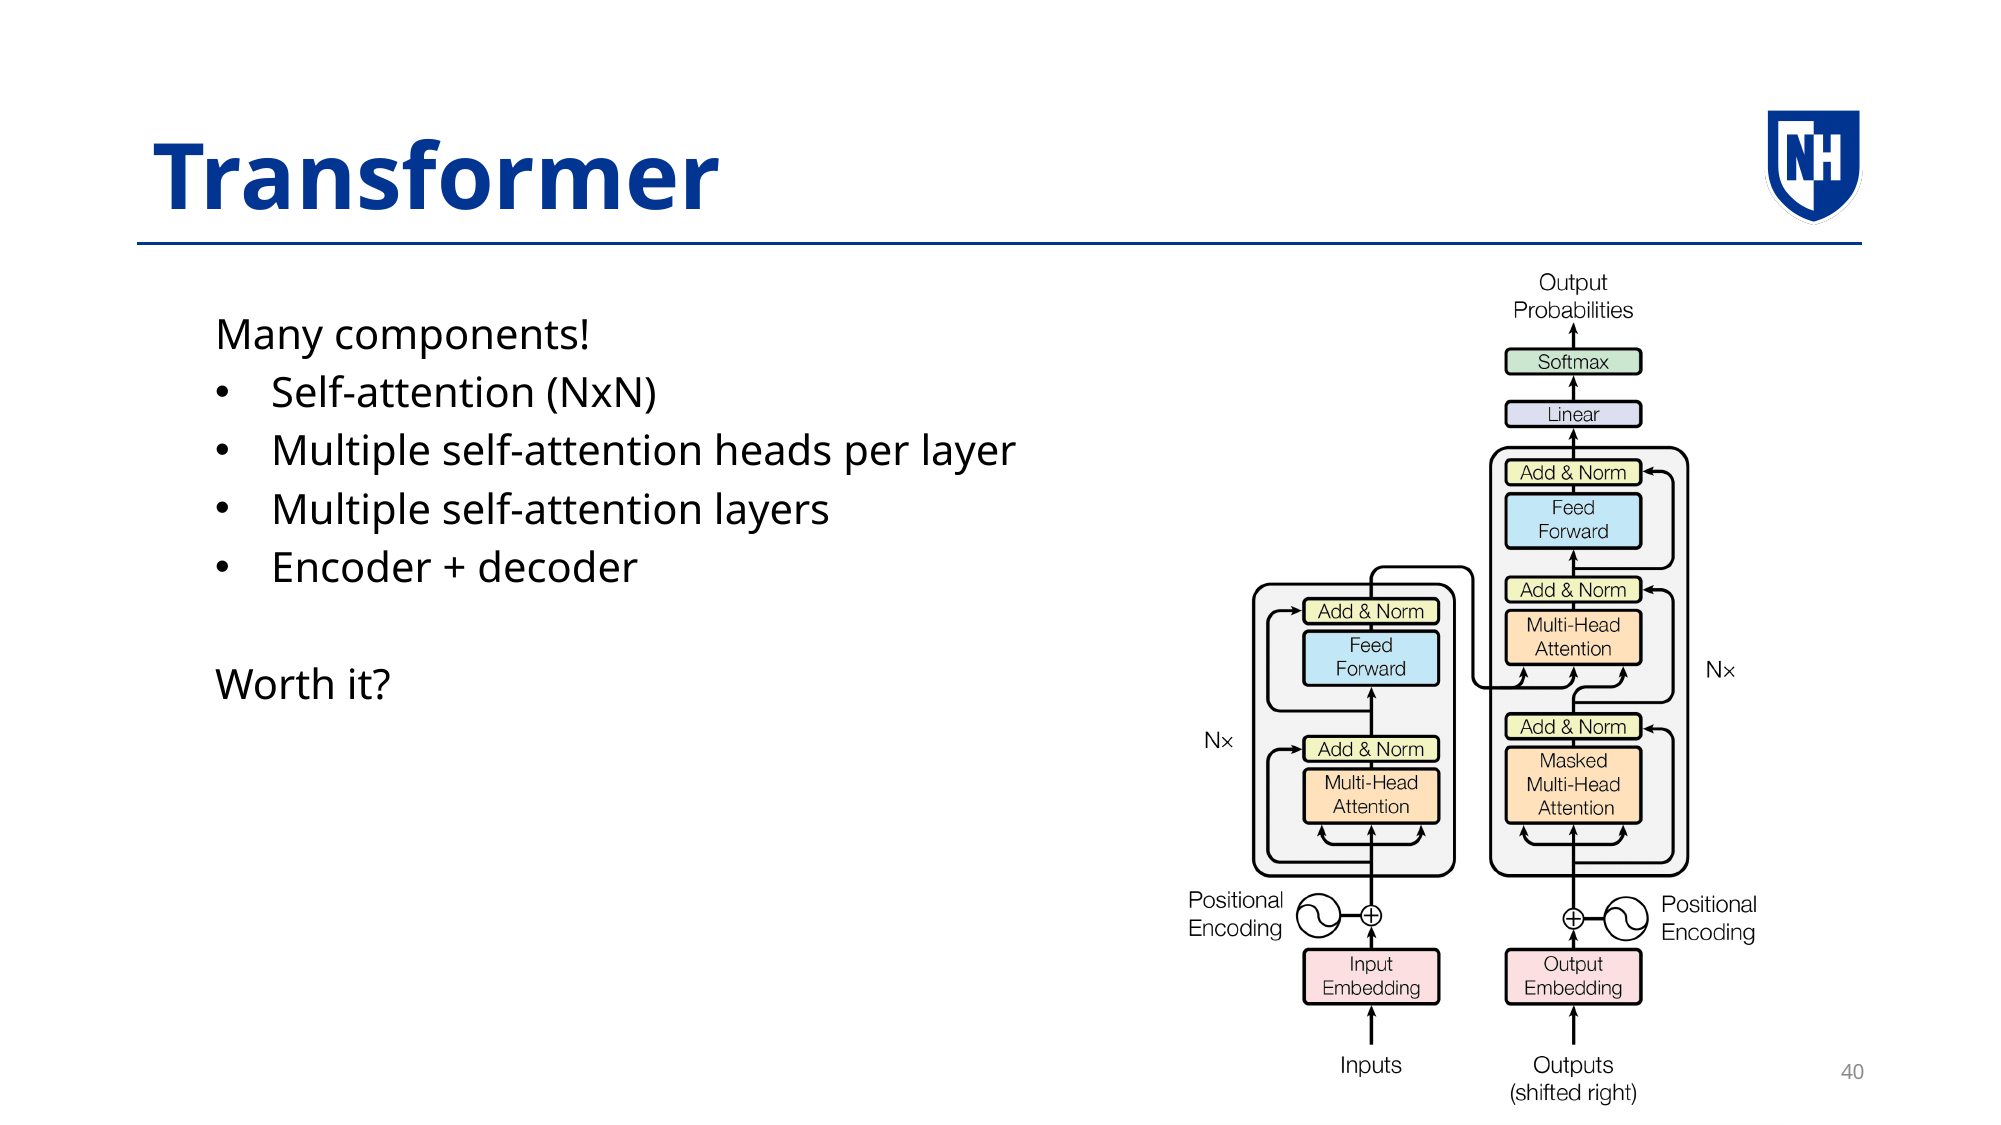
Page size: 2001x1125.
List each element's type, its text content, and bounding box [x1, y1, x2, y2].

picture [1160, 247, 1784, 1125]
title Transformer [137, 92, 1765, 237]
list Many components! Self-attention (NxN) Multiple self-attention heads per layer Multiple self-attention layers Encoder + decoder Worth it? [200, 299, 1150, 900]
picture [1765, 107, 1863, 237]
slide_number 40 [1784, 1042, 1880, 1103]
